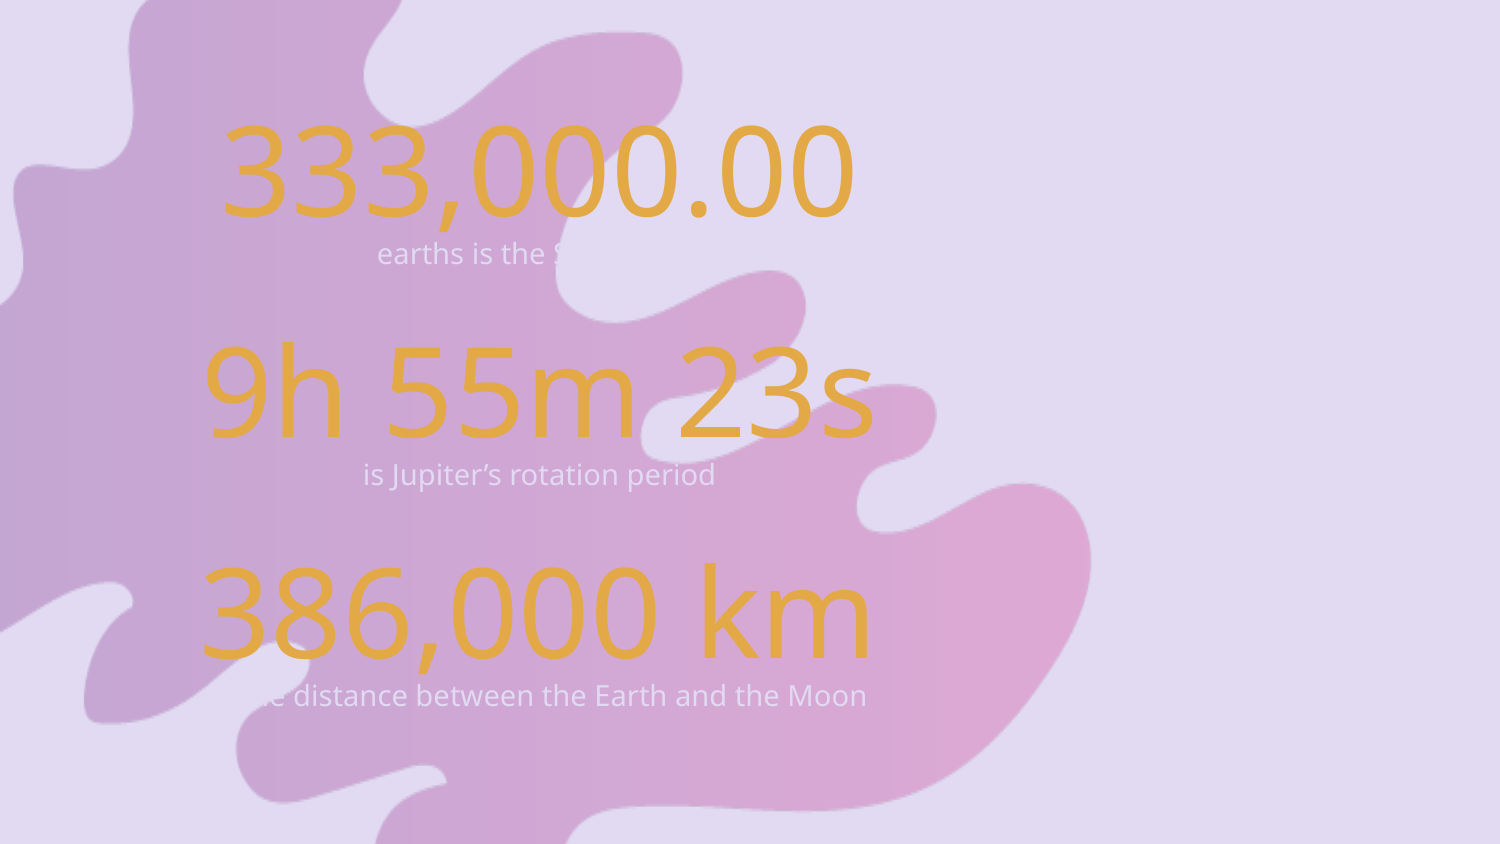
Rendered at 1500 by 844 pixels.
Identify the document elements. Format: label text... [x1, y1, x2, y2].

title 333,000.00 [118, 118, 962, 214]
subtitle earths is the Sun’s mass [118, 220, 962, 283]
title 9h 55m 23s [118, 339, 962, 435]
subtitle is the distance between the Earth and the Moon [118, 662, 962, 726]
subtitle is Jupiter’s rotation period [118, 441, 962, 504]
title 386,000 km [116, 560, 961, 656]
